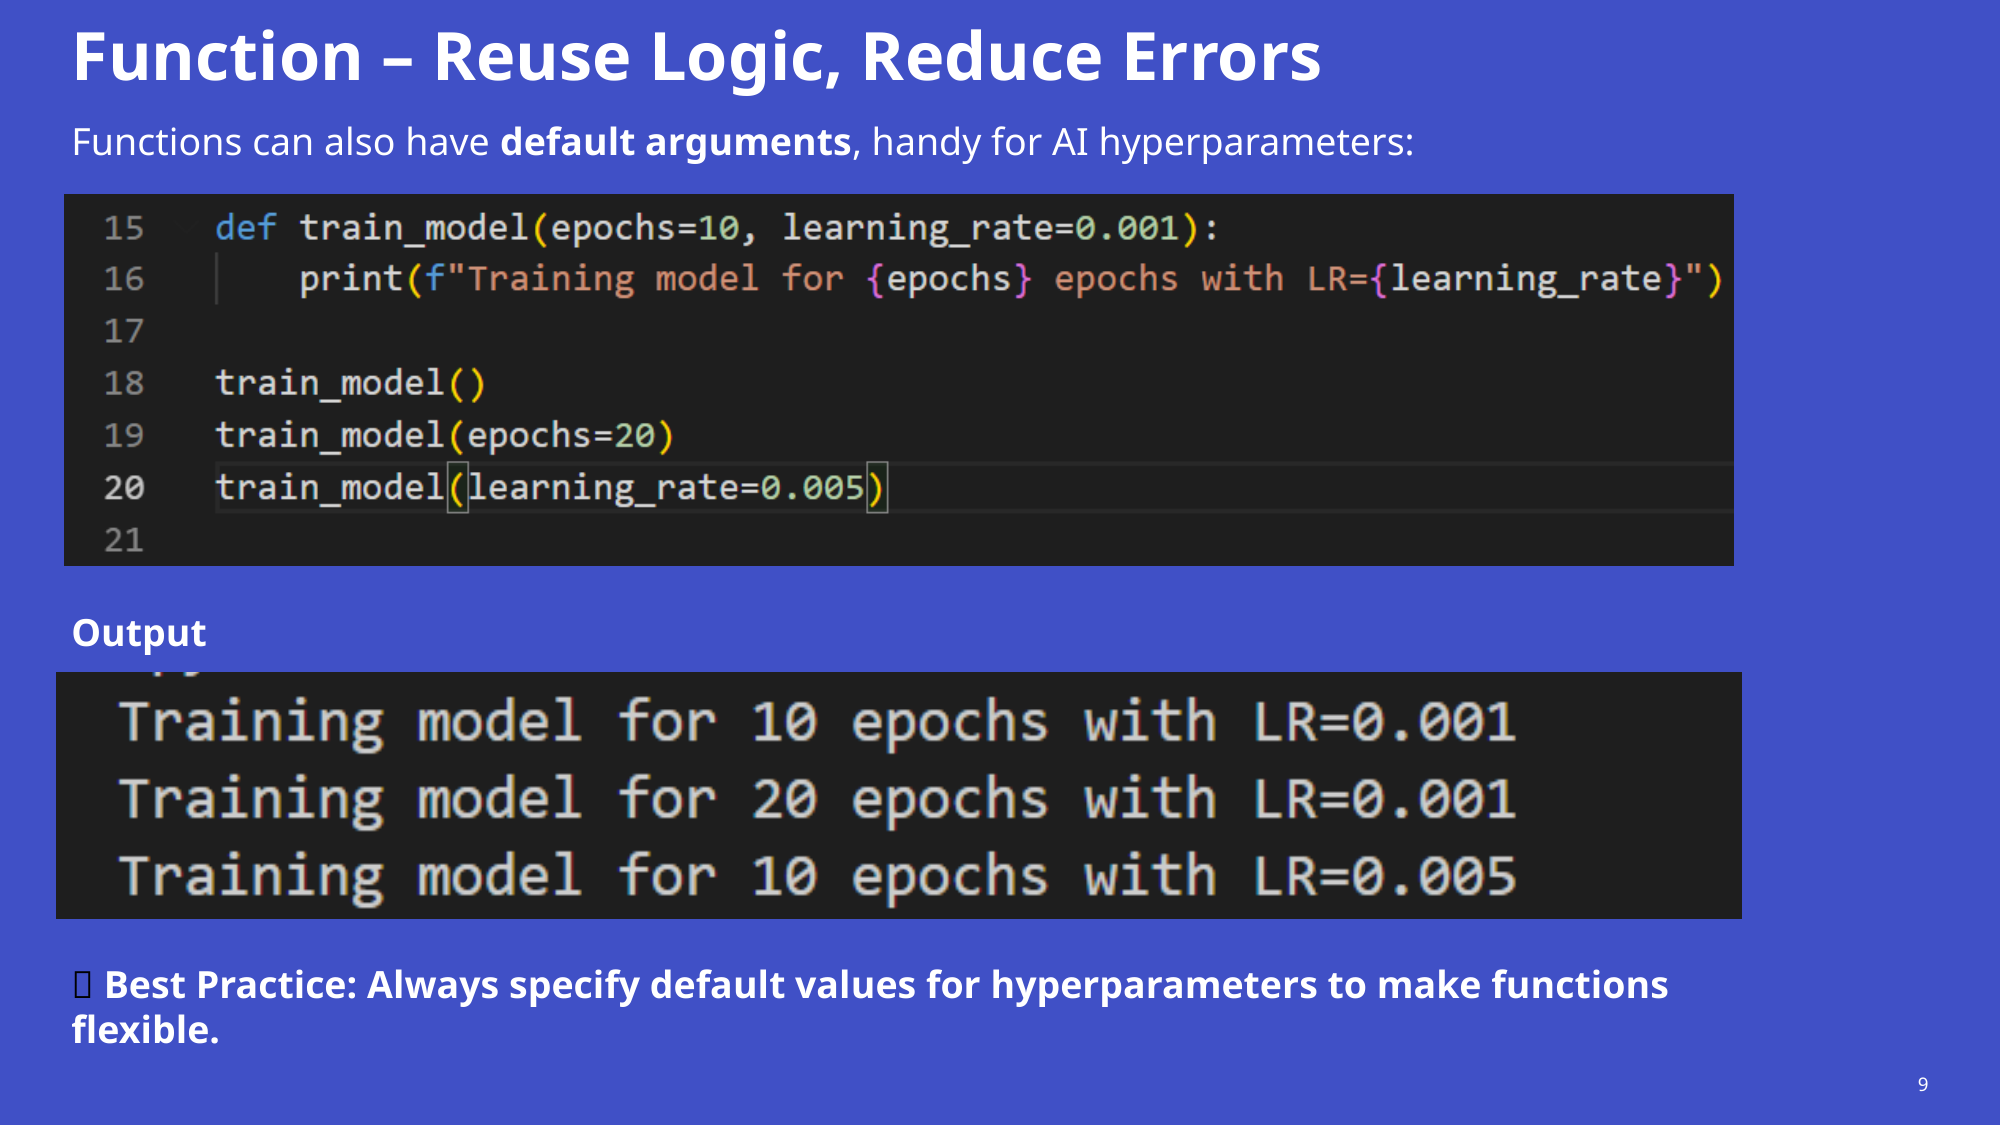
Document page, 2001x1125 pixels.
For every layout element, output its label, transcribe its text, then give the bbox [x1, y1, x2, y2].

text_box Output [56, 601, 223, 661]
text_box Functions can also have default arguments, handy for AI hyperparameters: [56, 110, 1568, 170]
picture [56, 671, 1742, 919]
slide_number 9 [1770, 1055, 1944, 1116]
text_box ✅ Best Practice: Always specify default values for hyperparameters to make functions flexible. [56, 954, 1773, 1059]
text_box Function – Reuse Logic, Reduce Errors [56, 5, 1914, 111]
picture [63, 194, 1735, 566]
